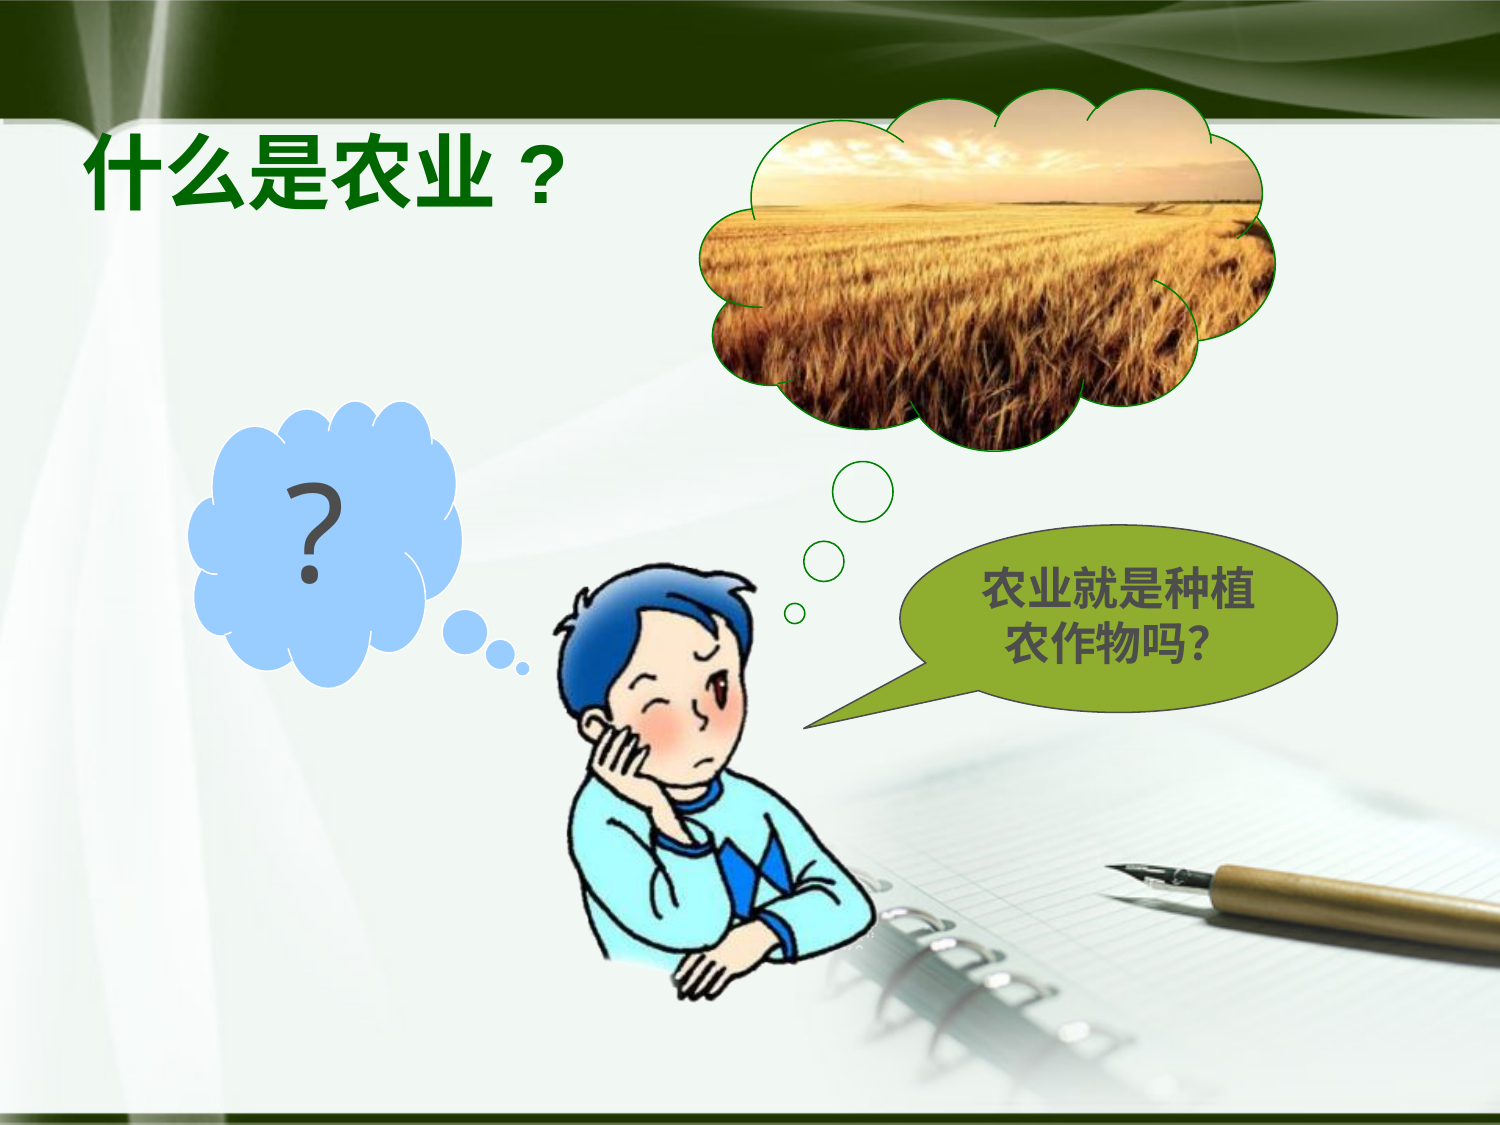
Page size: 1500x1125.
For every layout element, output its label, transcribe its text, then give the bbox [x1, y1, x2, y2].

text_box [699, 88, 1276, 452]
text_box [187, 400, 463, 689]
text_box 什么是农业? [66, 112, 583, 228]
text_box [832, 461, 894, 522]
text_box [485, 639, 507, 670]
picture [0, 0, 1500, 1125]
text_box ? [270, 437, 360, 618]
text_box [442, 609, 488, 656]
text_box 农业就是种植农作物吗？ [908, 524, 1338, 713]
